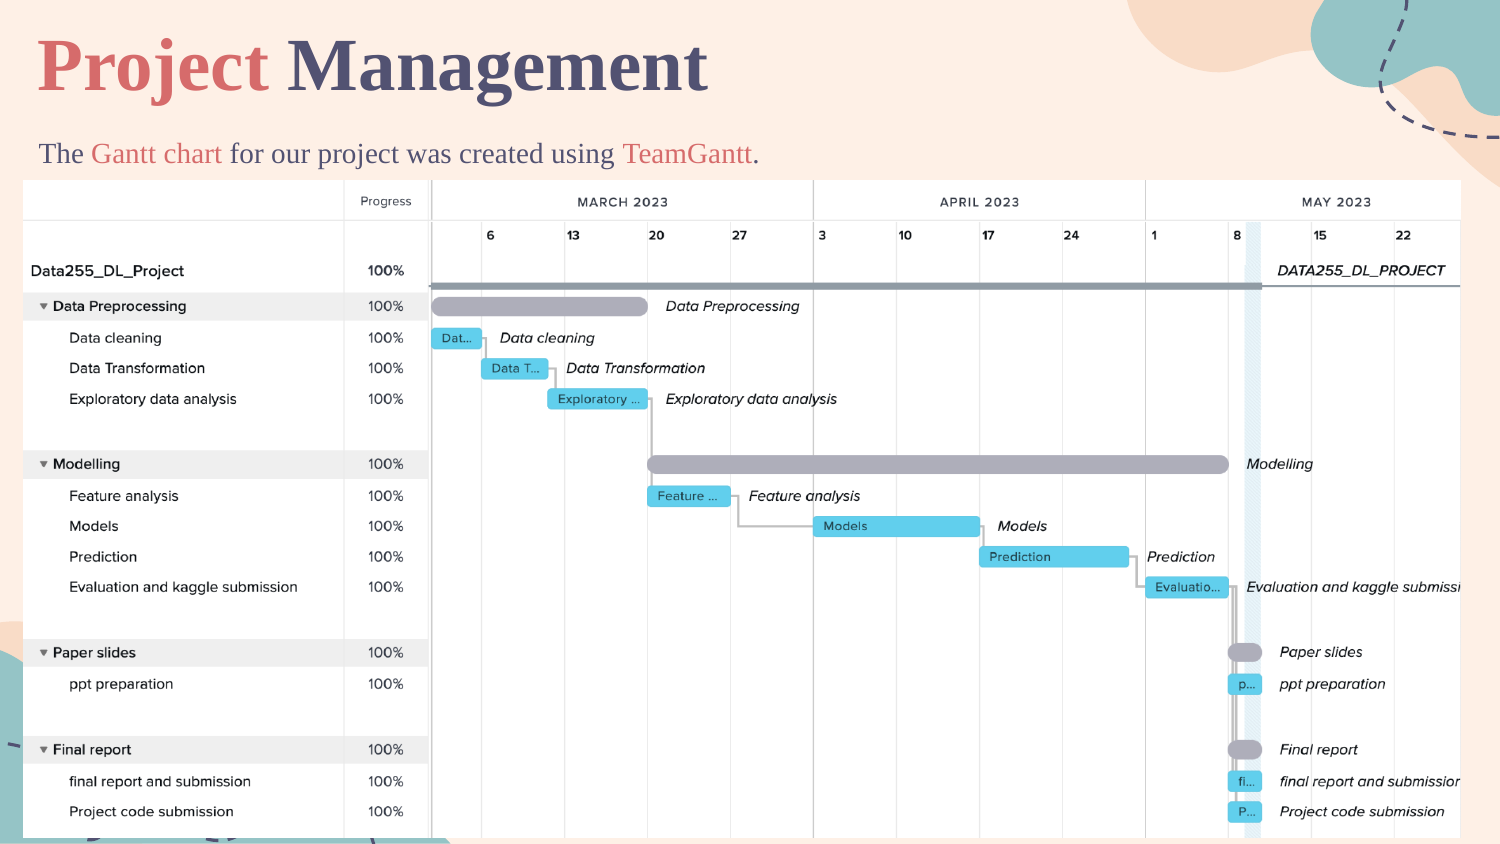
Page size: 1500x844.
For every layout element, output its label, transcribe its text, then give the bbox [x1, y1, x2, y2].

picture [23, 180, 1461, 838]
text_box The Gantt chart for our project was created using TeamGantt. [23, 114, 1199, 179]
title Project Management [22, 0, 735, 147]
